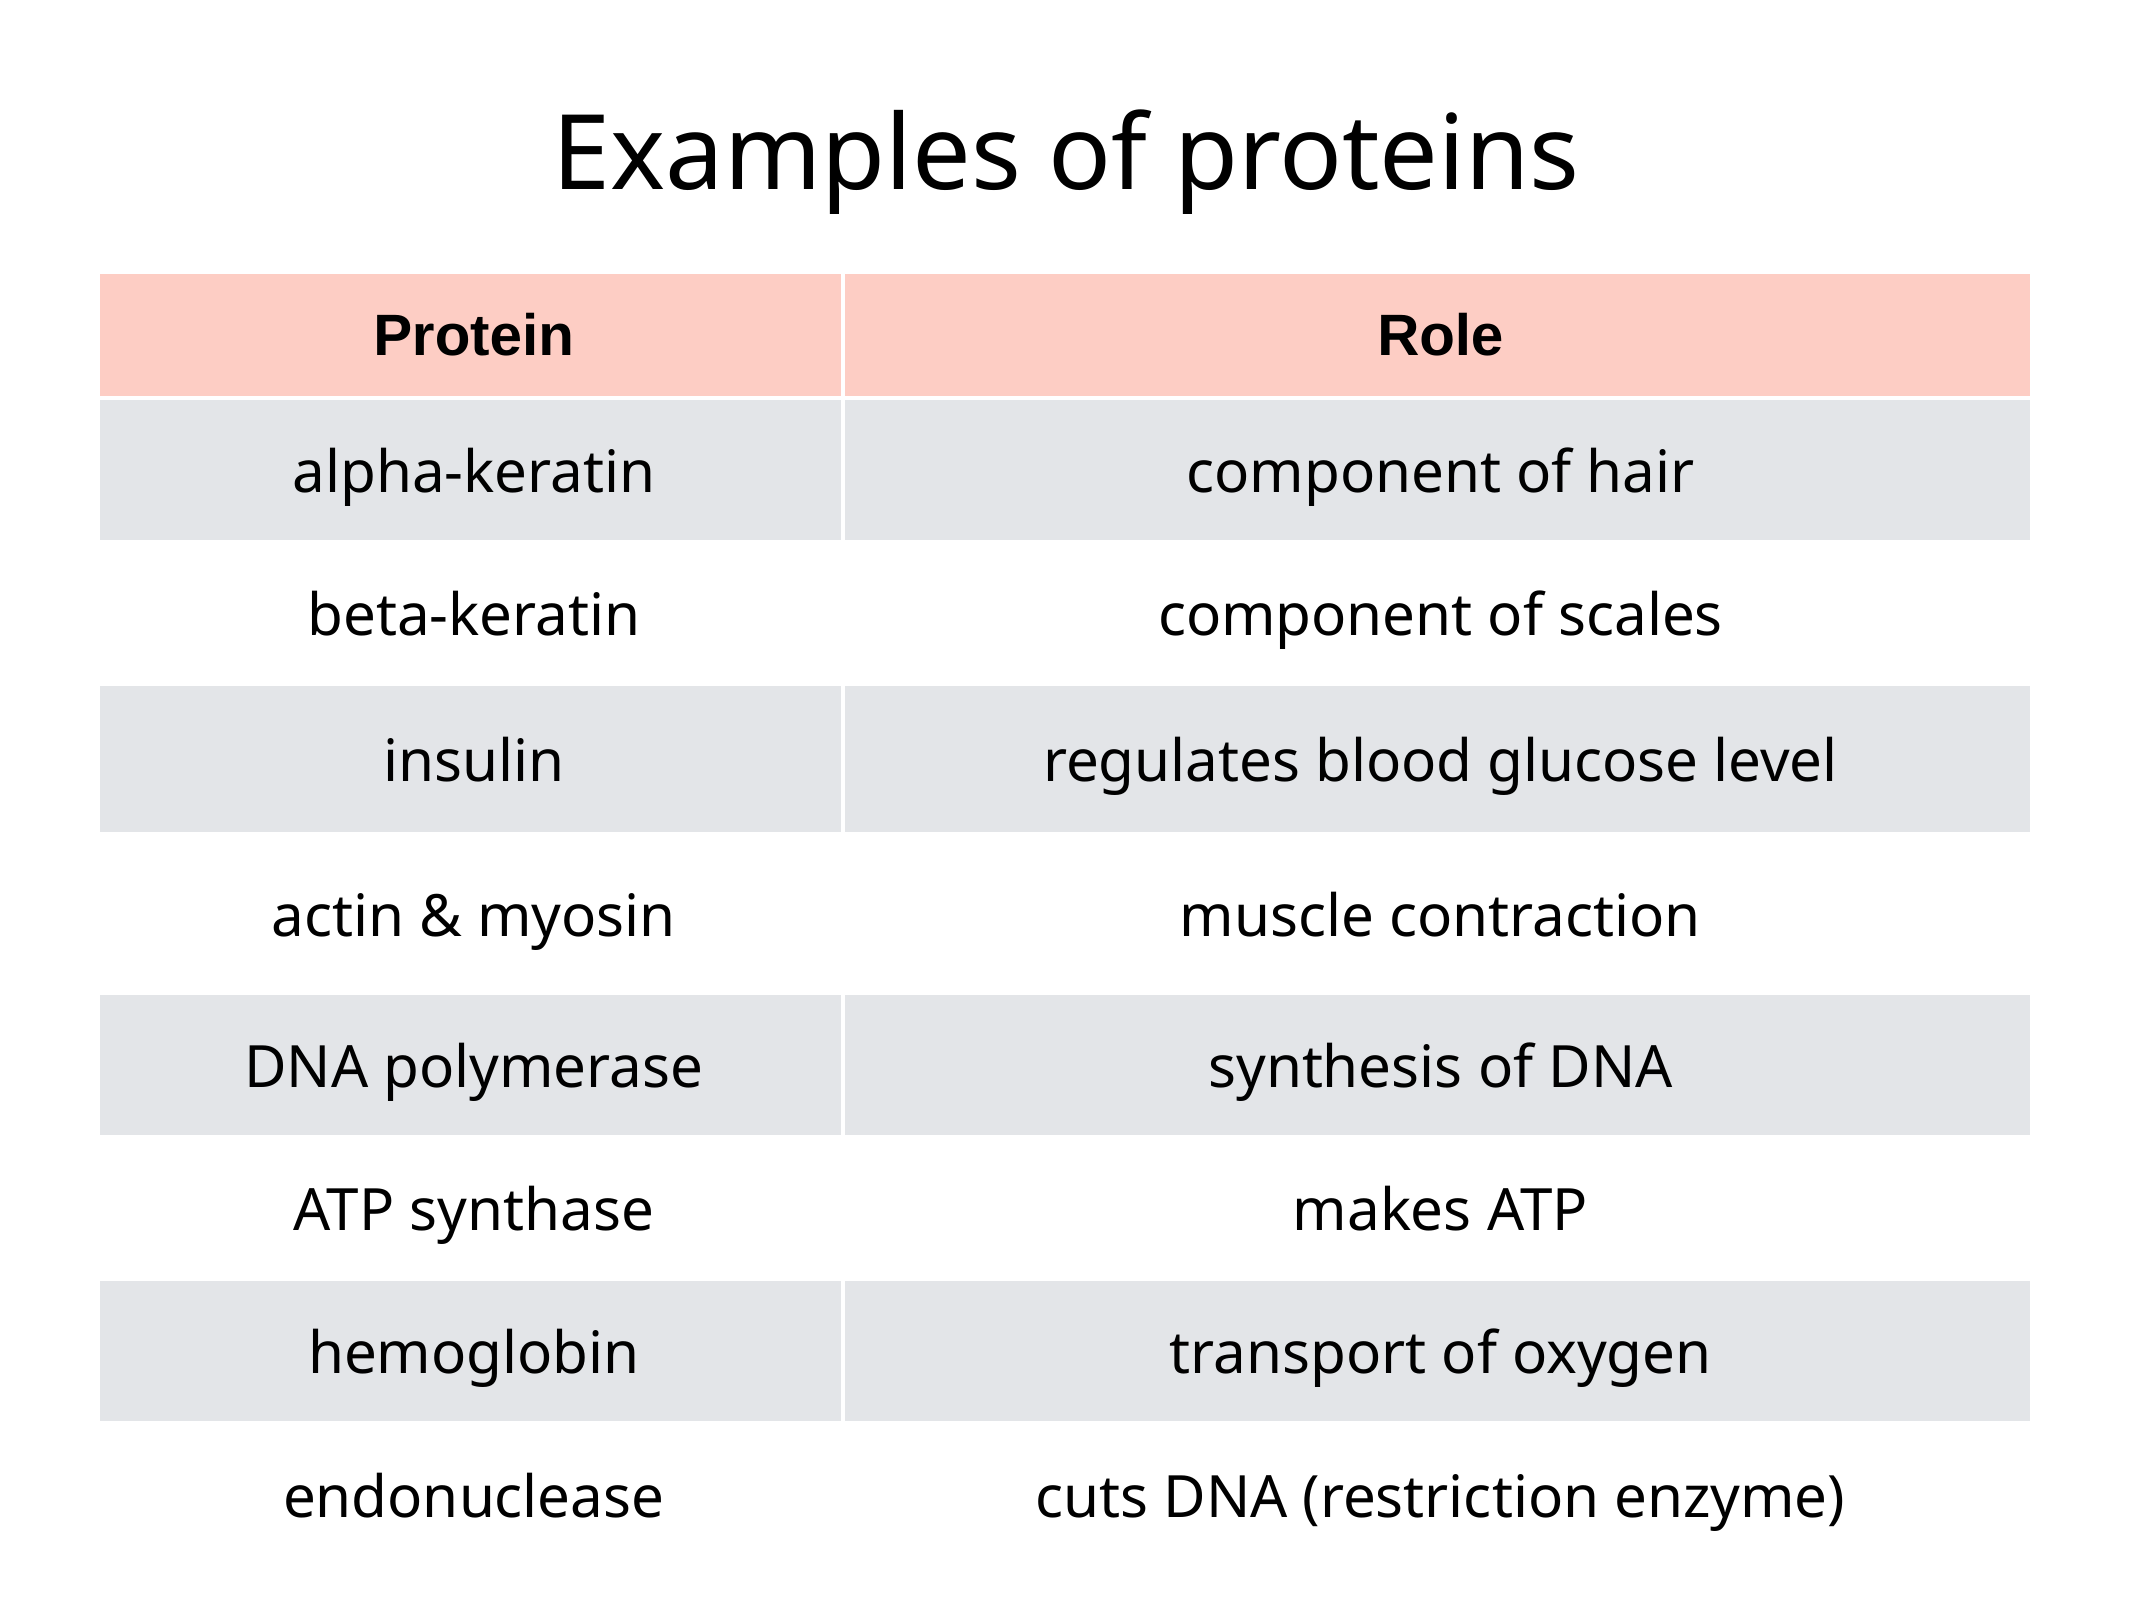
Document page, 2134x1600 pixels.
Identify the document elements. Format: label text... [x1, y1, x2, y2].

table_cell alpha-keratin [100, 400, 841, 540]
table_cell component of hair [845, 400, 2030, 540]
table_cell regulates blood glucose level [845, 686, 2030, 832]
title Examples of proteins [155, 72, 1978, 224]
table_cell beta-keratin [100, 543, 841, 682]
table_cell muscle contraction [845, 836, 2030, 992]
table_cell makes ATP [845, 1139, 2030, 1278]
table_header Role [845, 274, 2030, 396]
table_cell transport of oxygen [845, 1281, 2030, 1421]
table_header Protein [100, 274, 841, 396]
table_cell DNA polymerase [100, 995, 841, 1135]
table_cell synthesis of DNA [845, 995, 2030, 1135]
table_cell ATP synthase [100, 1139, 841, 1278]
table_cell actin & myosin [100, 836, 841, 992]
table_cell component of scales [845, 543, 2030, 682]
table_cell insulin [100, 686, 841, 832]
table_cell hemoglobin [100, 1281, 841, 1421]
table_cell cuts DNA (restriction enzyme) [845, 1425, 2030, 1564]
table_cell endonuclease [100, 1425, 841, 1564]
